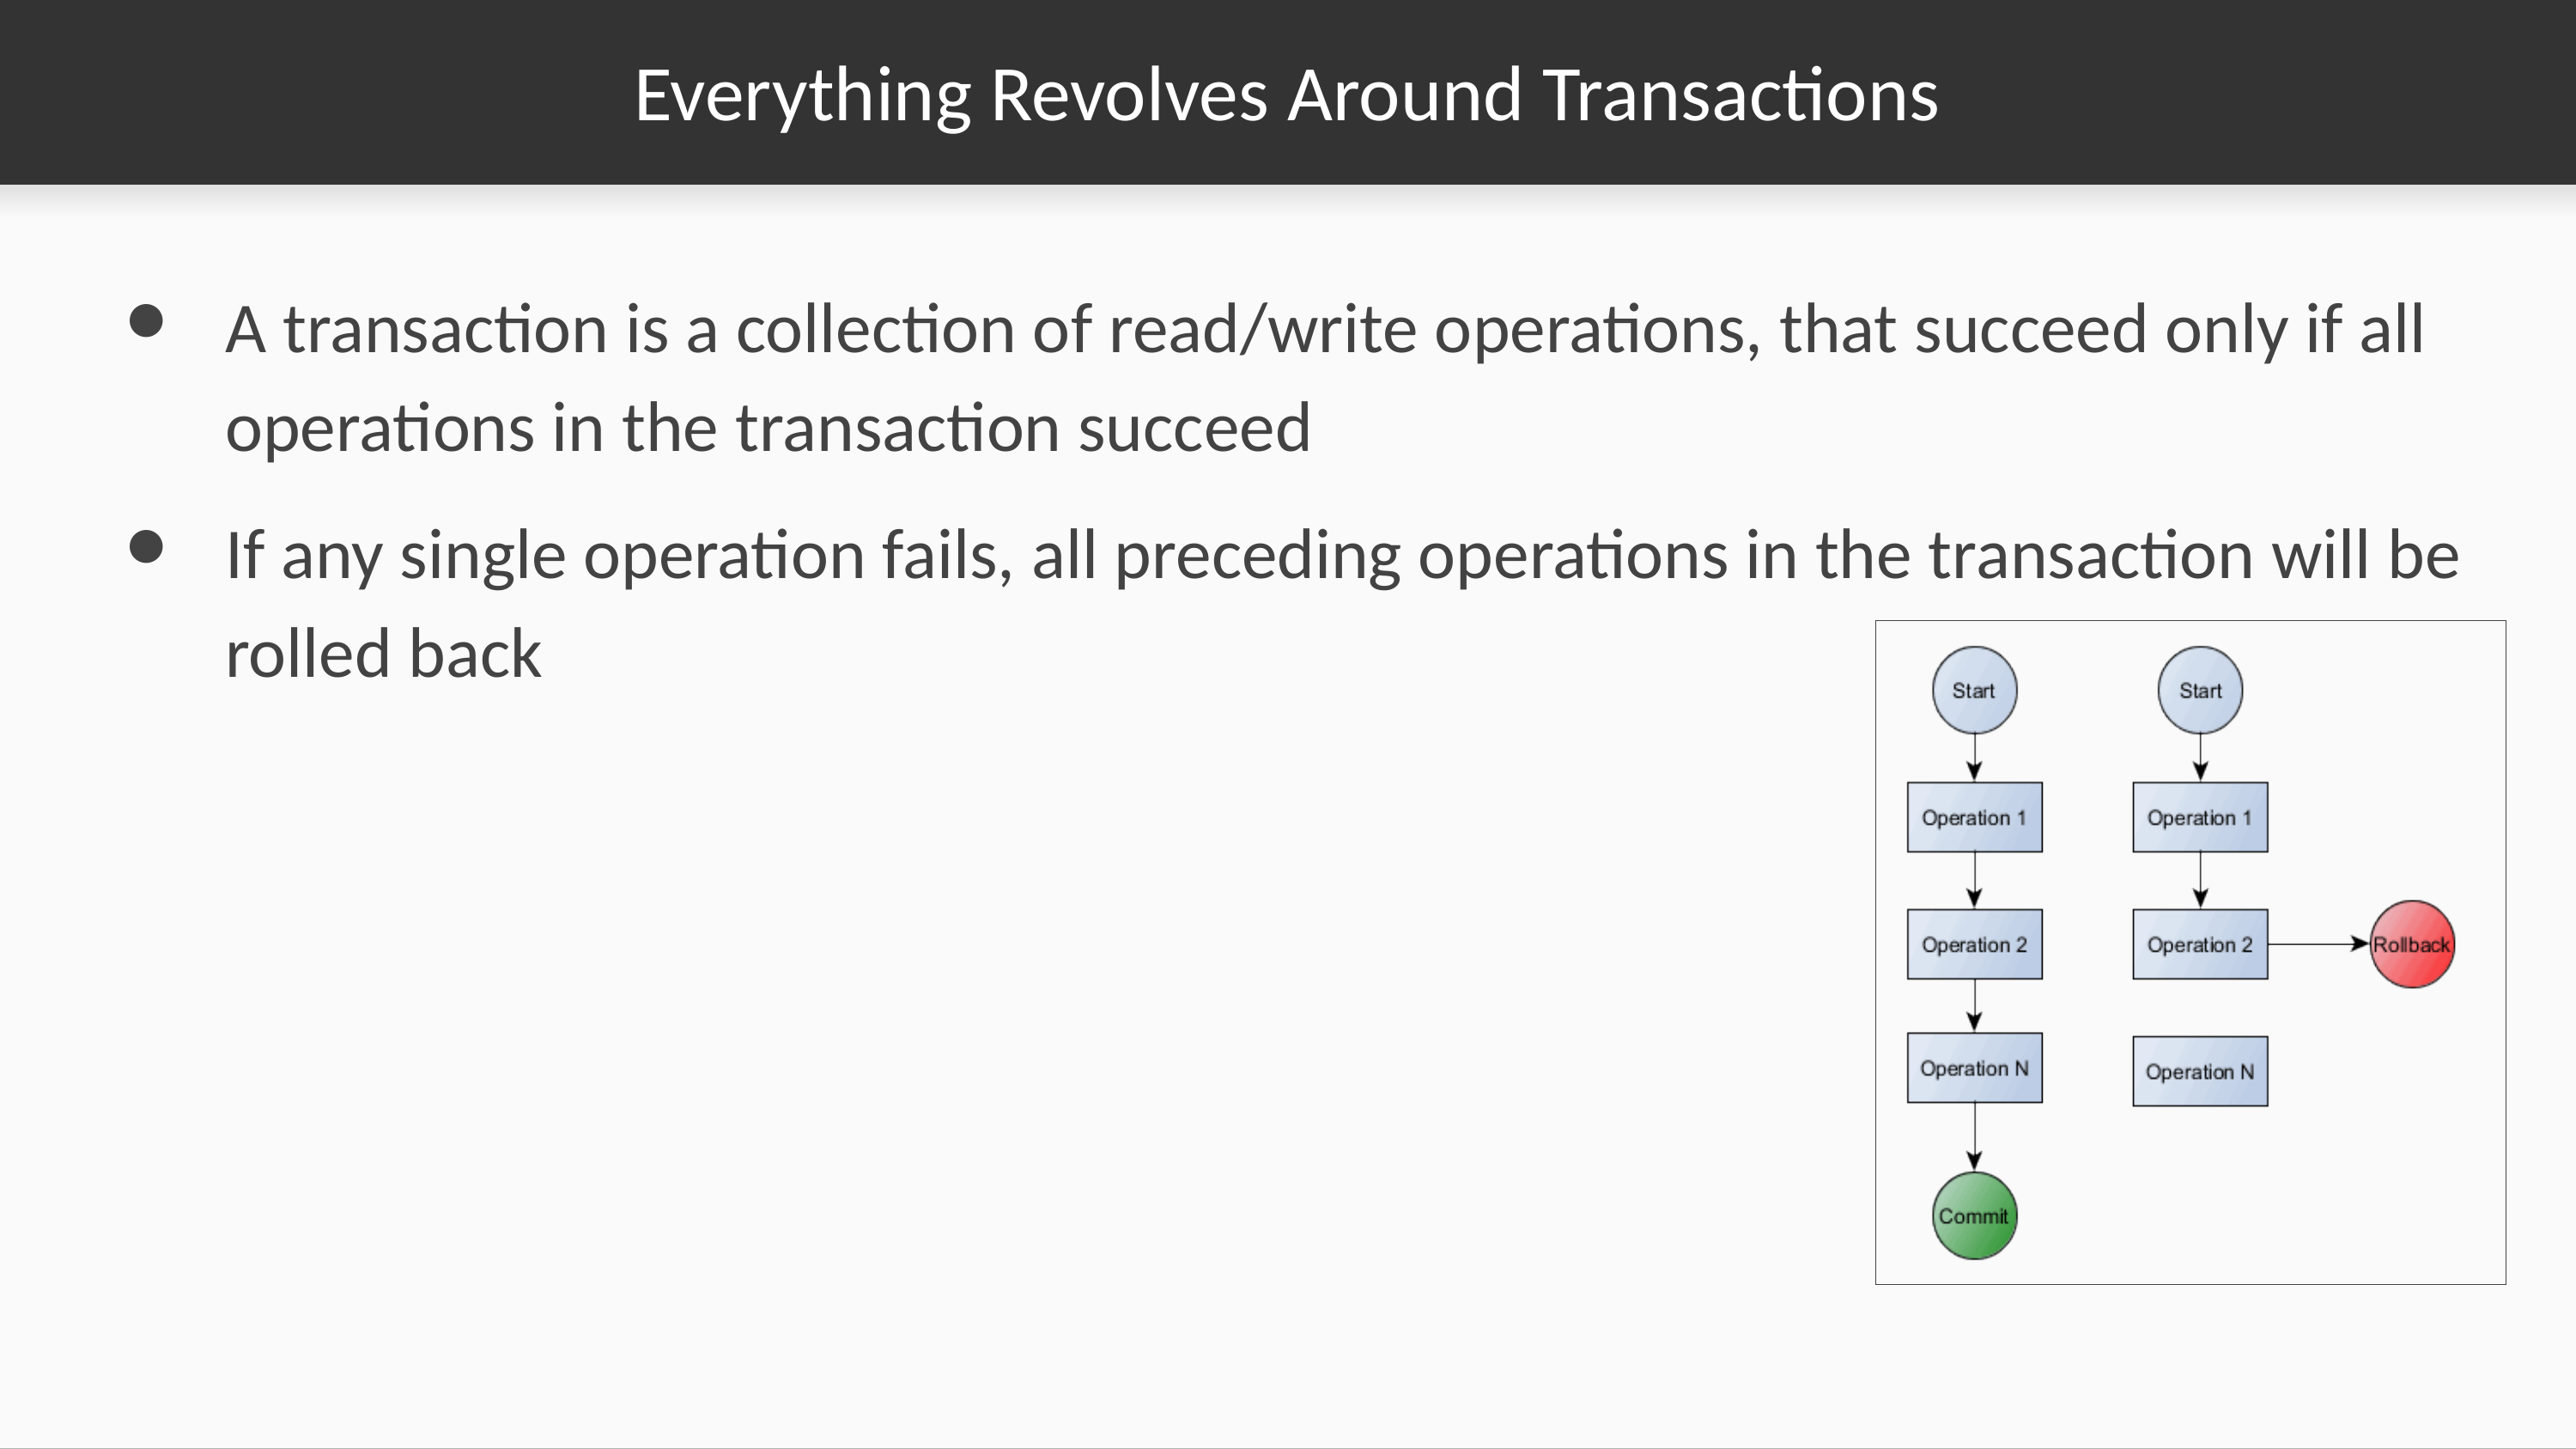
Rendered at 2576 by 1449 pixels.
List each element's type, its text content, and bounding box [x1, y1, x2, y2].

title Everything Revolves Around Transactions [28, 4, 2547, 174]
picture [1875, 620, 2506, 1285]
text_box A transaction is a collection of read/write operations, that succeed only if all operations in the transaction succeed If any single operation fails, all preceding operations in the transaction will be rolled back [70, 241, 2568, 1396]
